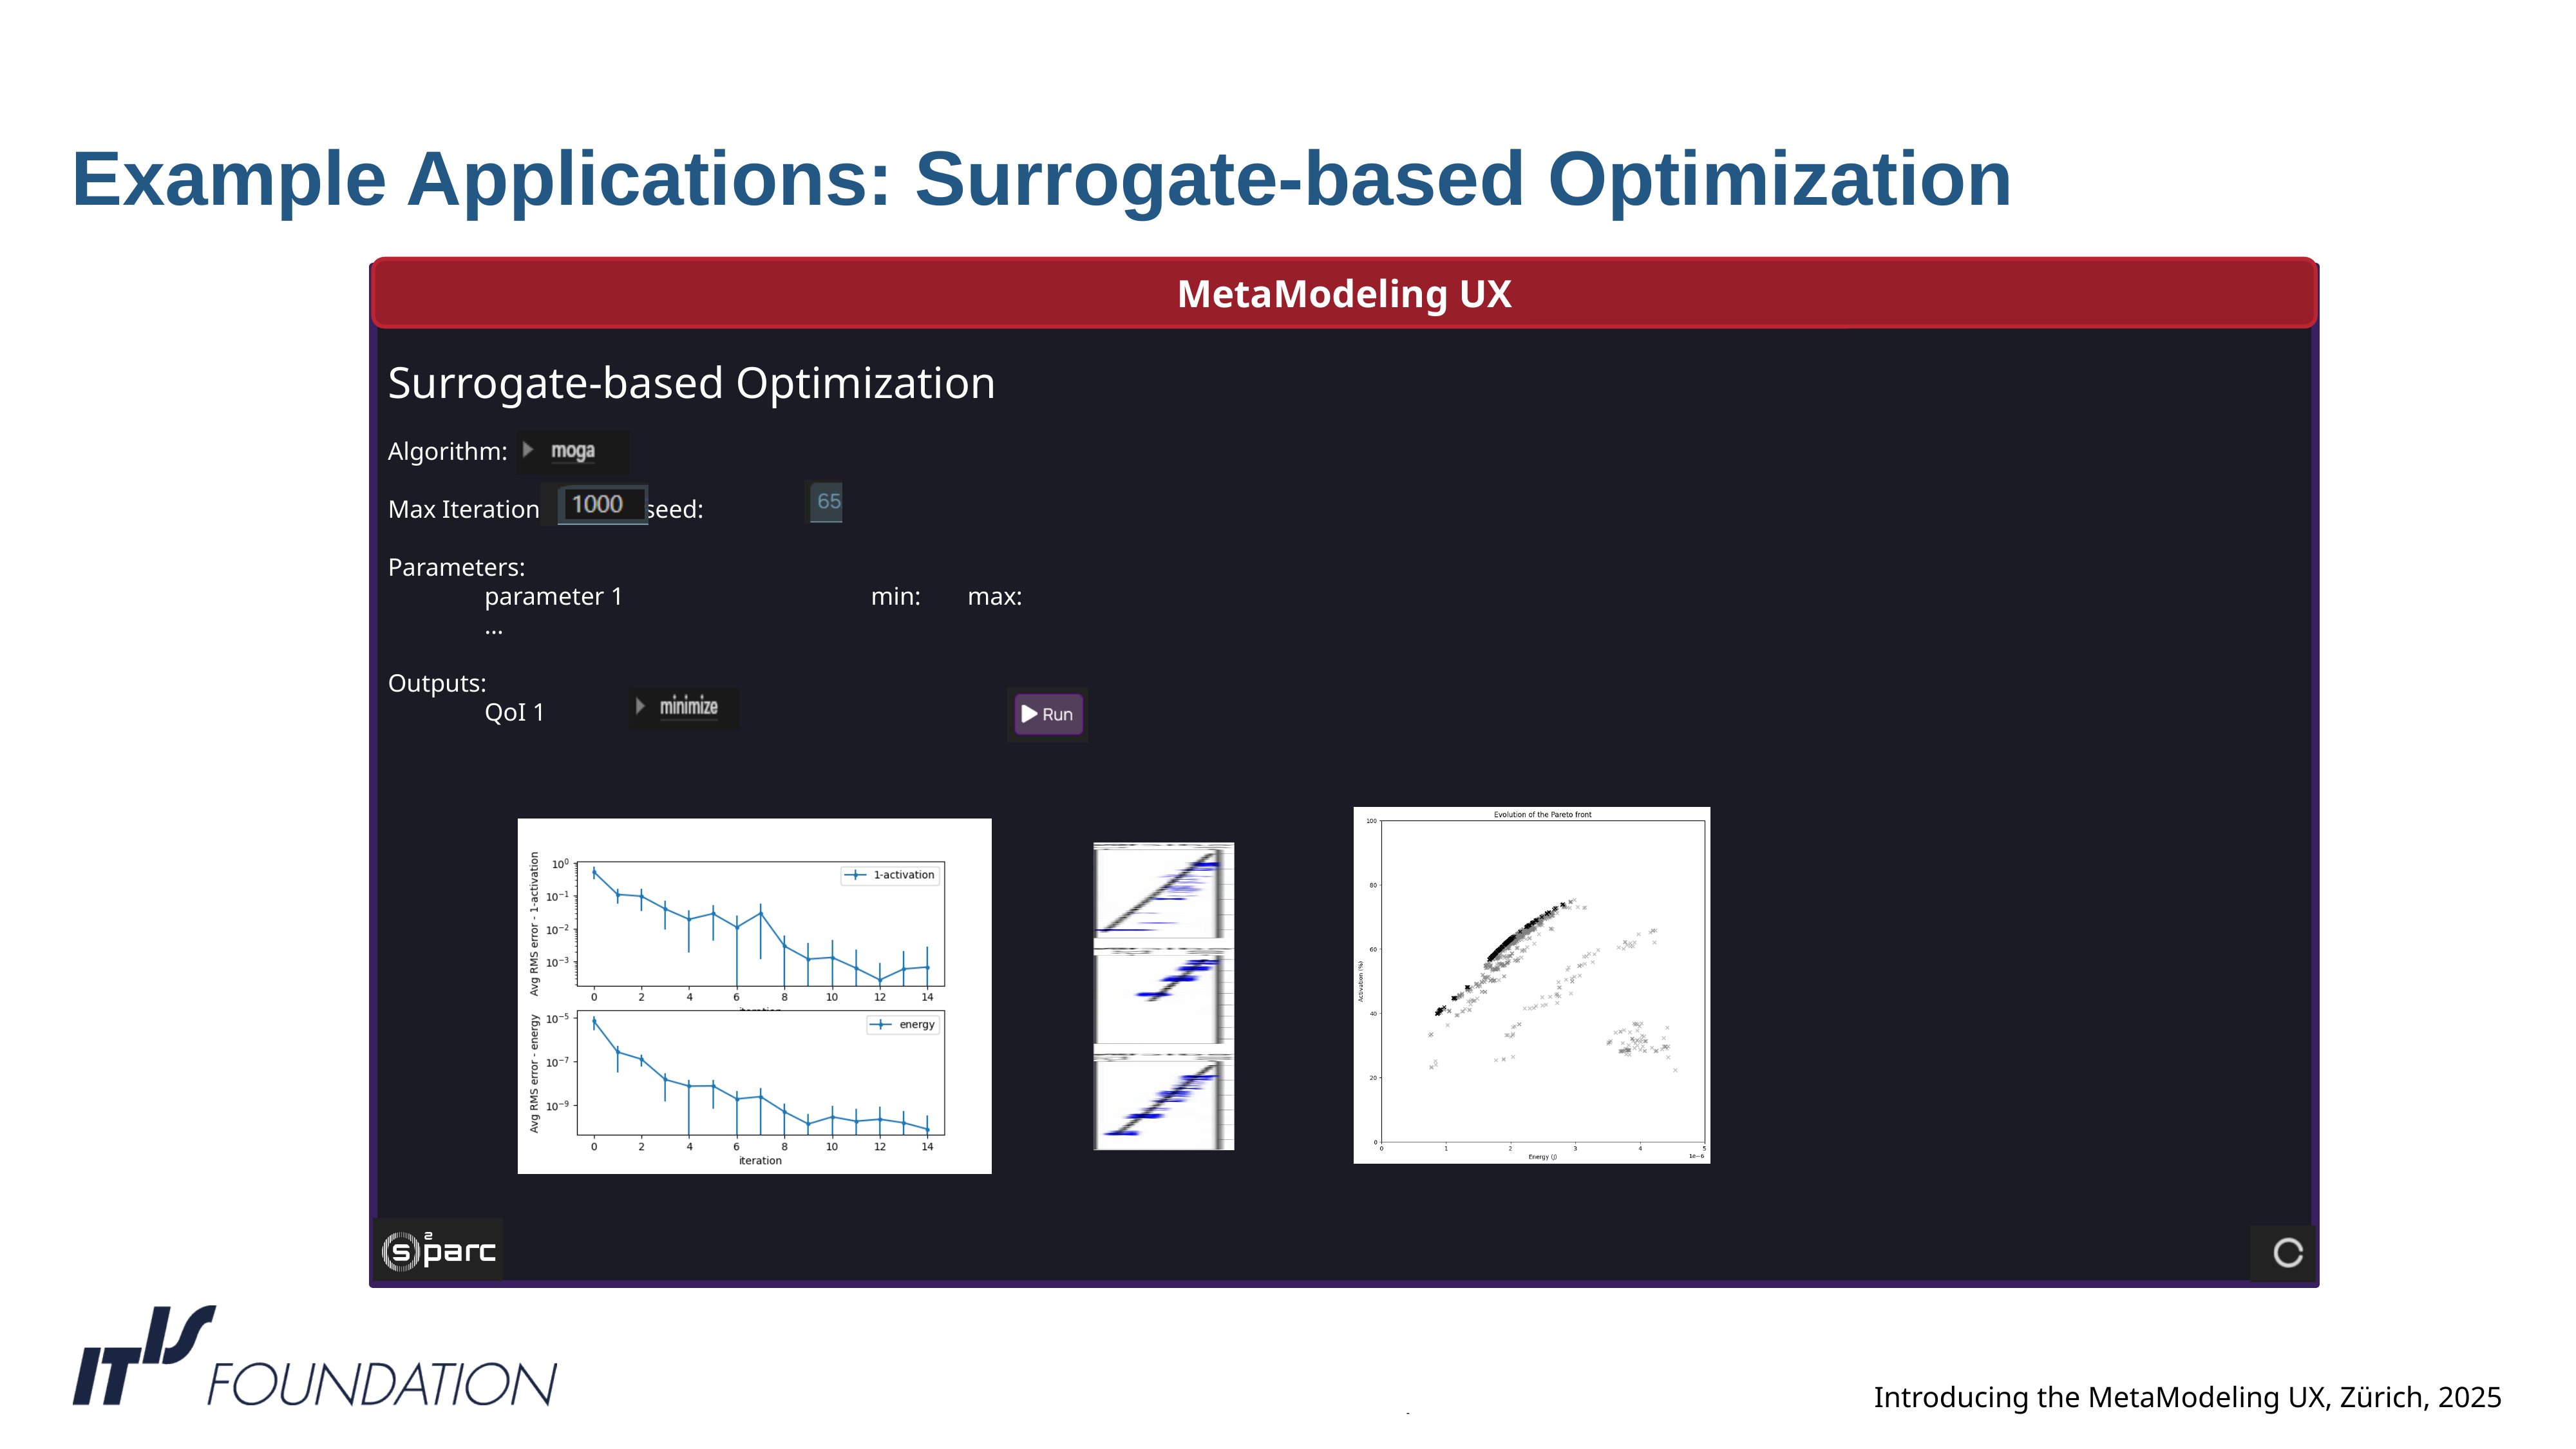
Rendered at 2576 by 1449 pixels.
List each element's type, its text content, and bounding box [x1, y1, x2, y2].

picture [804, 479, 842, 524]
text_box Introducing the MetaModeling UX, Zürich, 2025 [1343, 1379, 2503, 1414]
picture [373, 1218, 503, 1282]
picture [517, 430, 630, 475]
picture [518, 818, 992, 1174]
title Example Applications: Surrogate-based Optimization [62, 73, 2438, 231]
picture [1354, 806, 1710, 1164]
picture [629, 688, 740, 731]
picture [2249, 1225, 2316, 1282]
picture [73, 1305, 557, 1406]
picture [1007, 687, 1088, 743]
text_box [540, 482, 649, 526]
picture [1010, 925, 1318, 1067]
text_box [373, 247, 2316, 1304]
